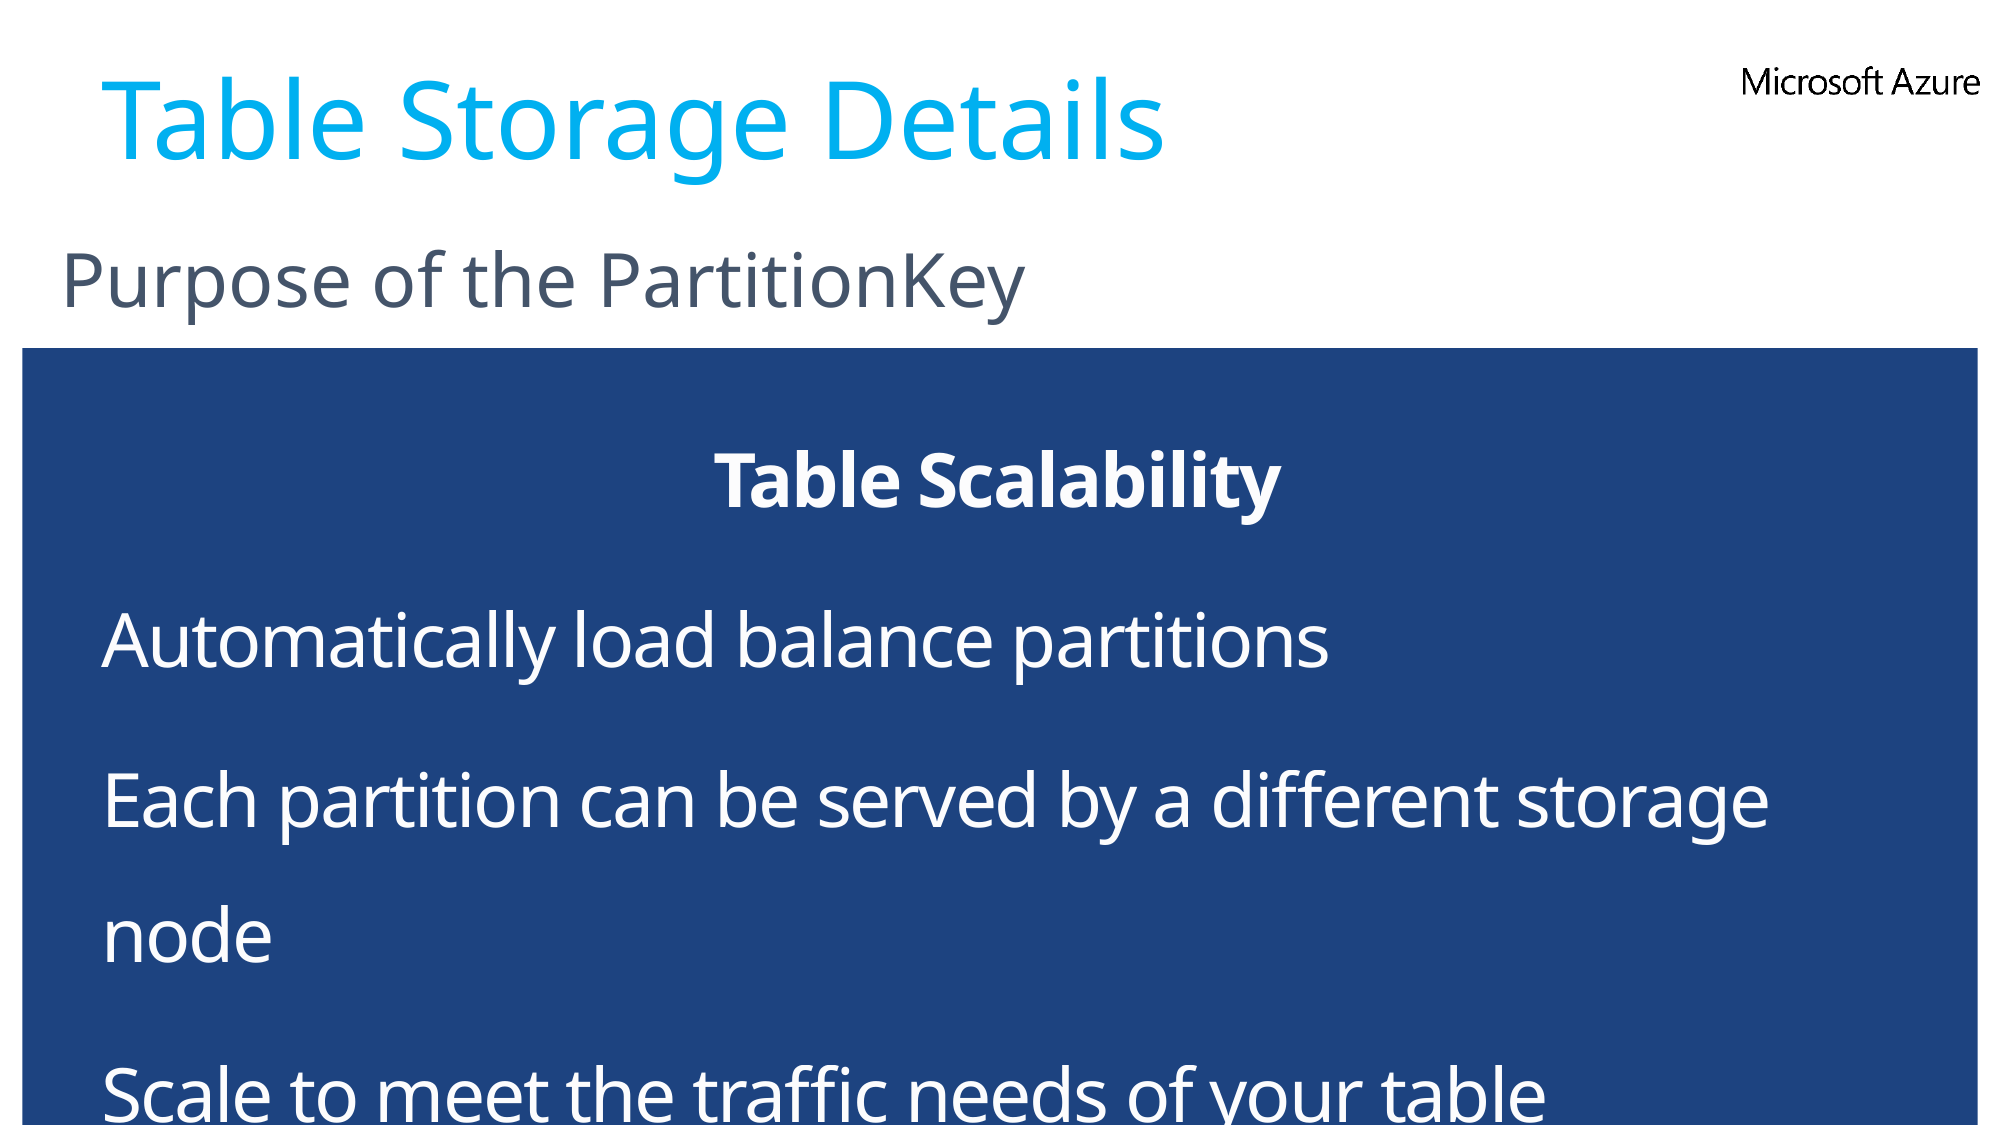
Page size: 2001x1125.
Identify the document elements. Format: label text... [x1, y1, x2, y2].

list Purpose of the PartitionKey [45, 230, 1666, 336]
list Table Scalability Automatically load balance partitions Each partition can be served by a different storage node Scale to meet the traffic needs of your table [45, 380, 1951, 1050]
picture [1724, 49, 1998, 113]
title Table Storage Details [45, 48, 1665, 200]
